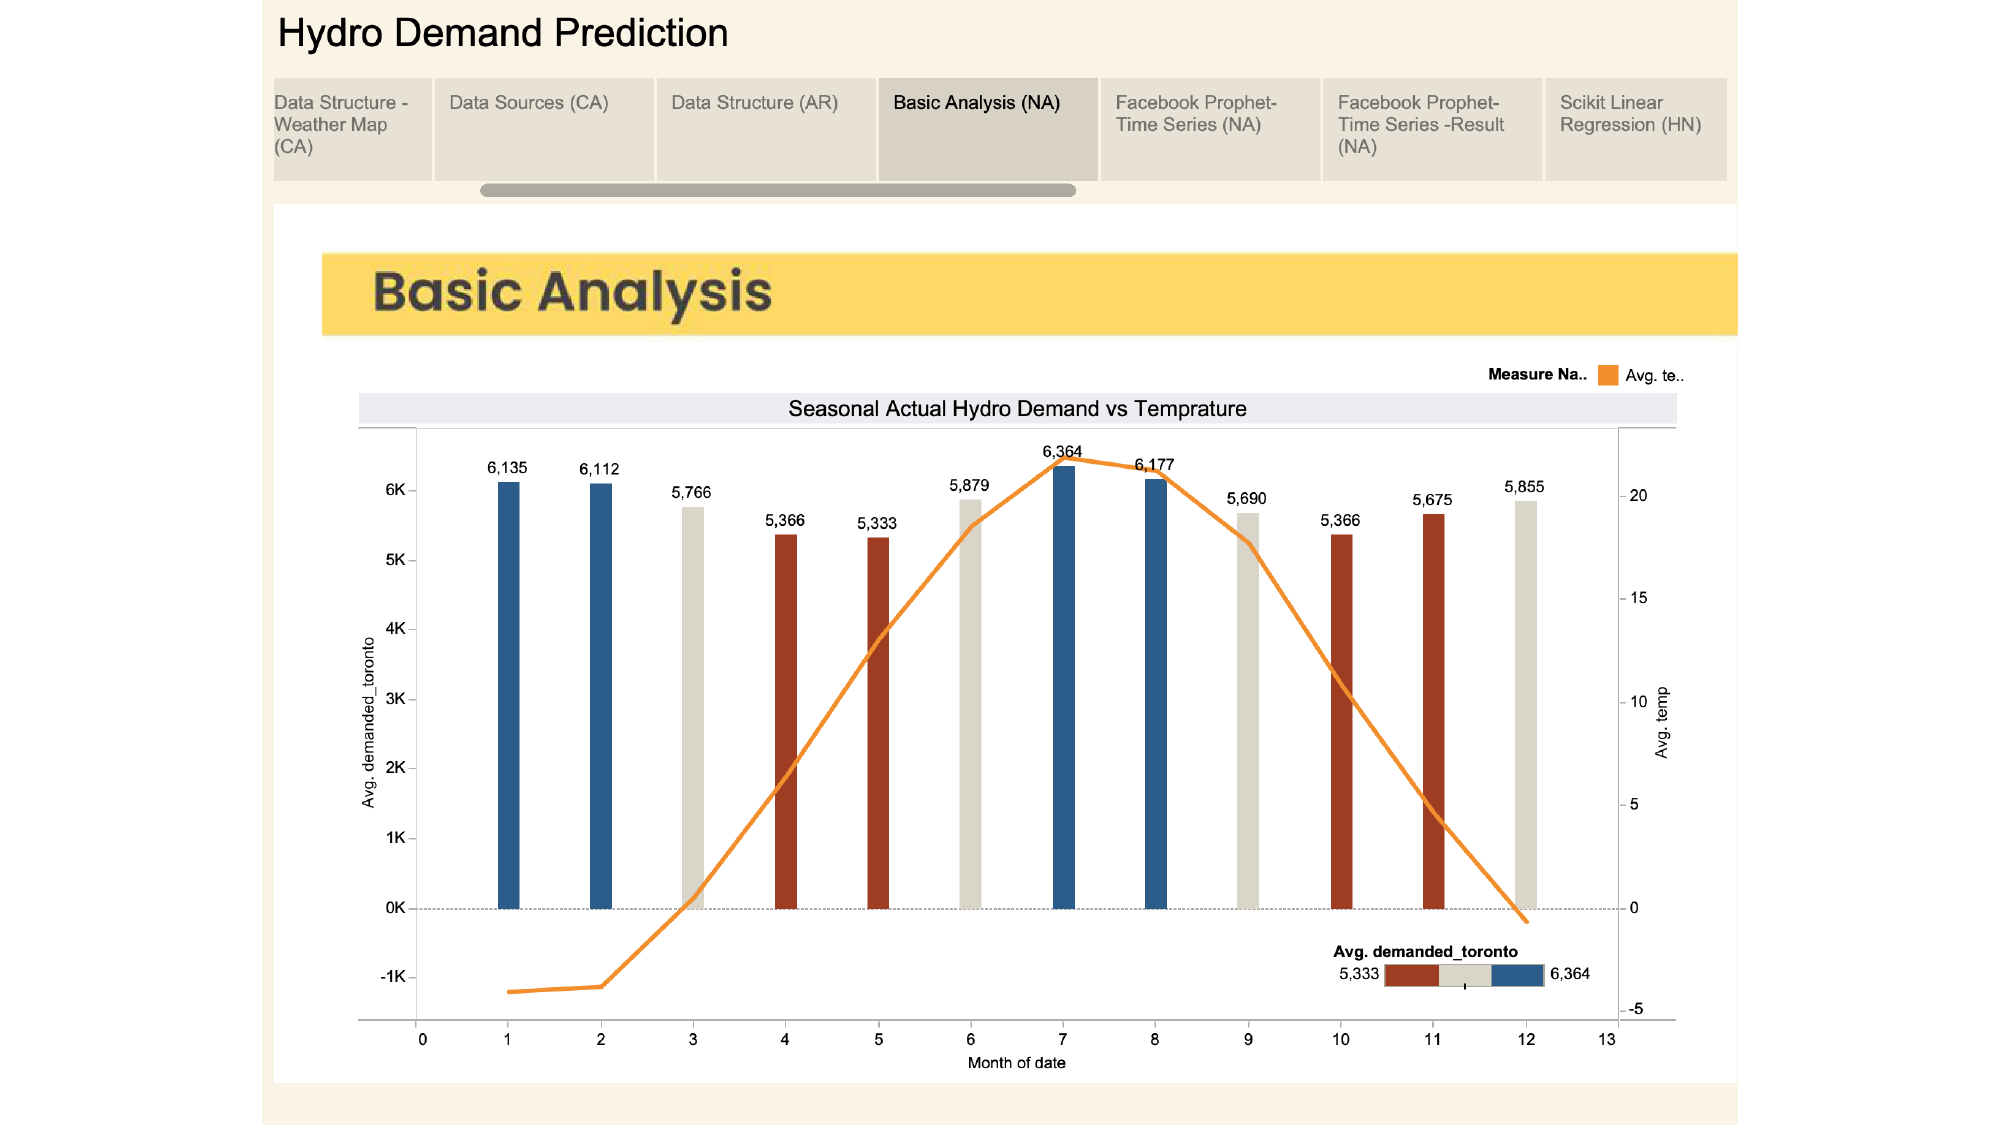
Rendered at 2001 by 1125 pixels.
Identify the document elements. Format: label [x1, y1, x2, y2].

picture [262, 0, 1738, 1125]
